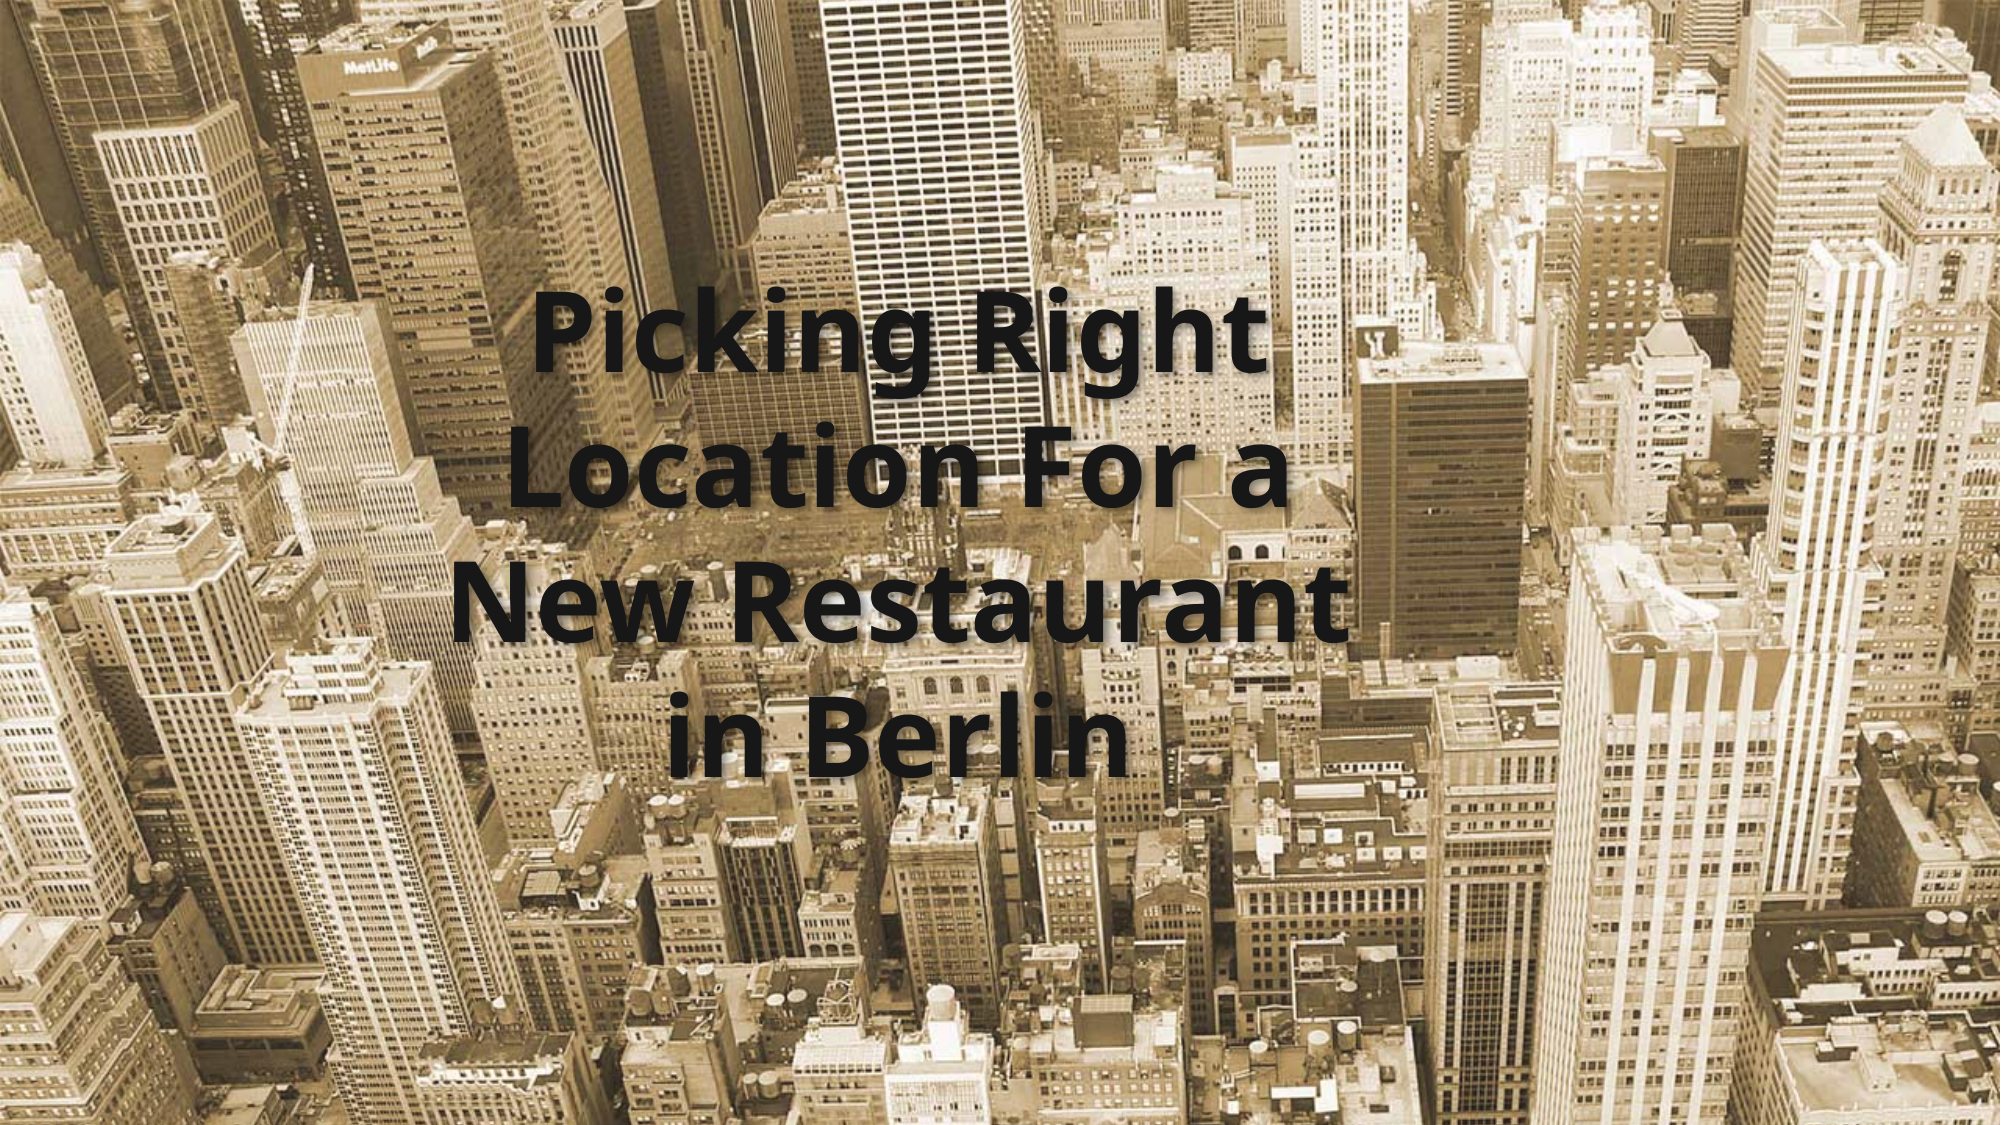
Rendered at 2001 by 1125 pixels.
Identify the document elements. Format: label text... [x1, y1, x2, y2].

text_box Picking Right Location For a New Restaurant in Berlin [369, 252, 1429, 943]
